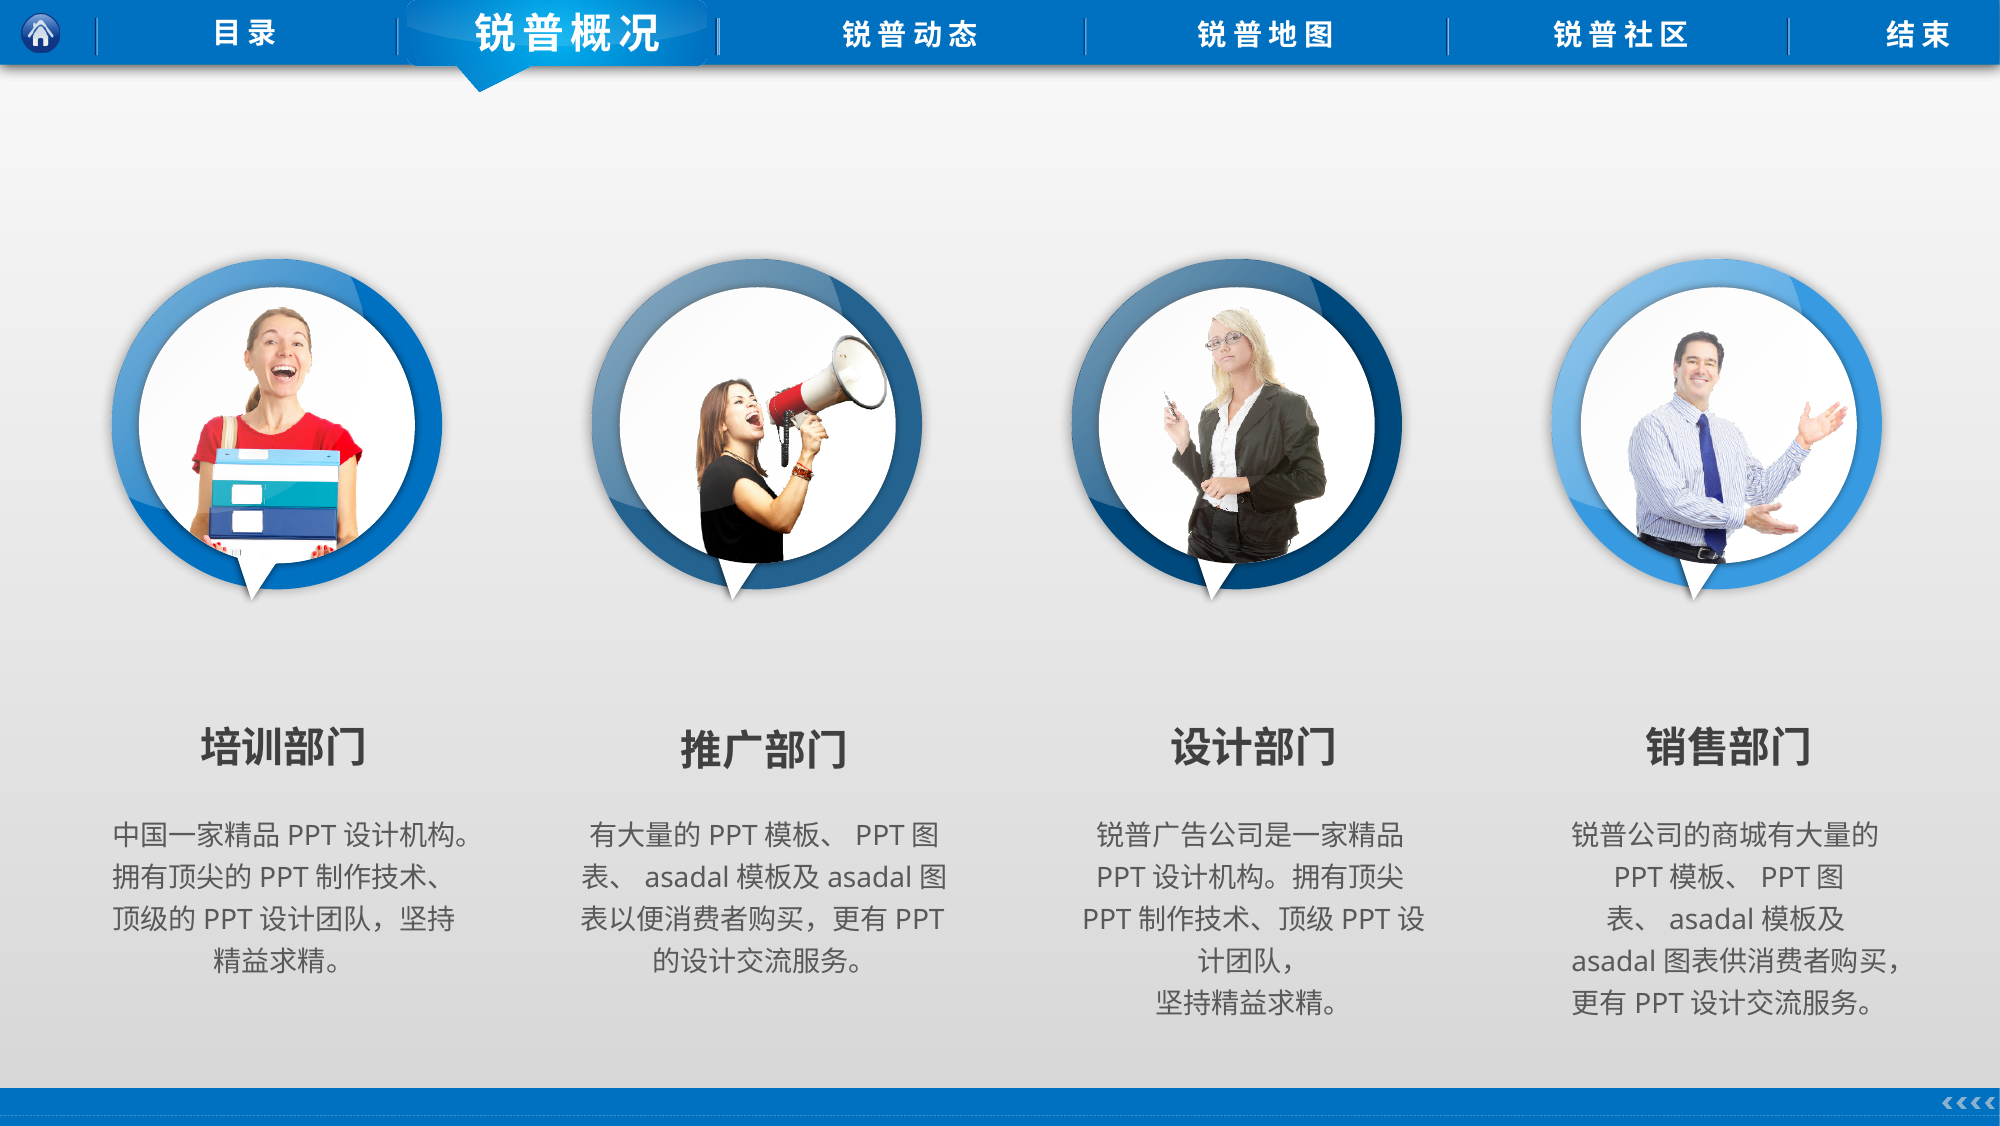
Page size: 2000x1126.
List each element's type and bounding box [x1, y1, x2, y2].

text_box [565, 716, 964, 987]
text_box [0, 0, 2000, 66]
text_box [1552, 712, 1906, 1030]
text_box [1042, 258, 1402, 601]
text_box [82, 258, 443, 601]
text_box [97, 712, 471, 989]
text_box [1522, 258, 1882, 601]
text_box [1058, 712, 1450, 987]
text_box [562, 258, 923, 601]
